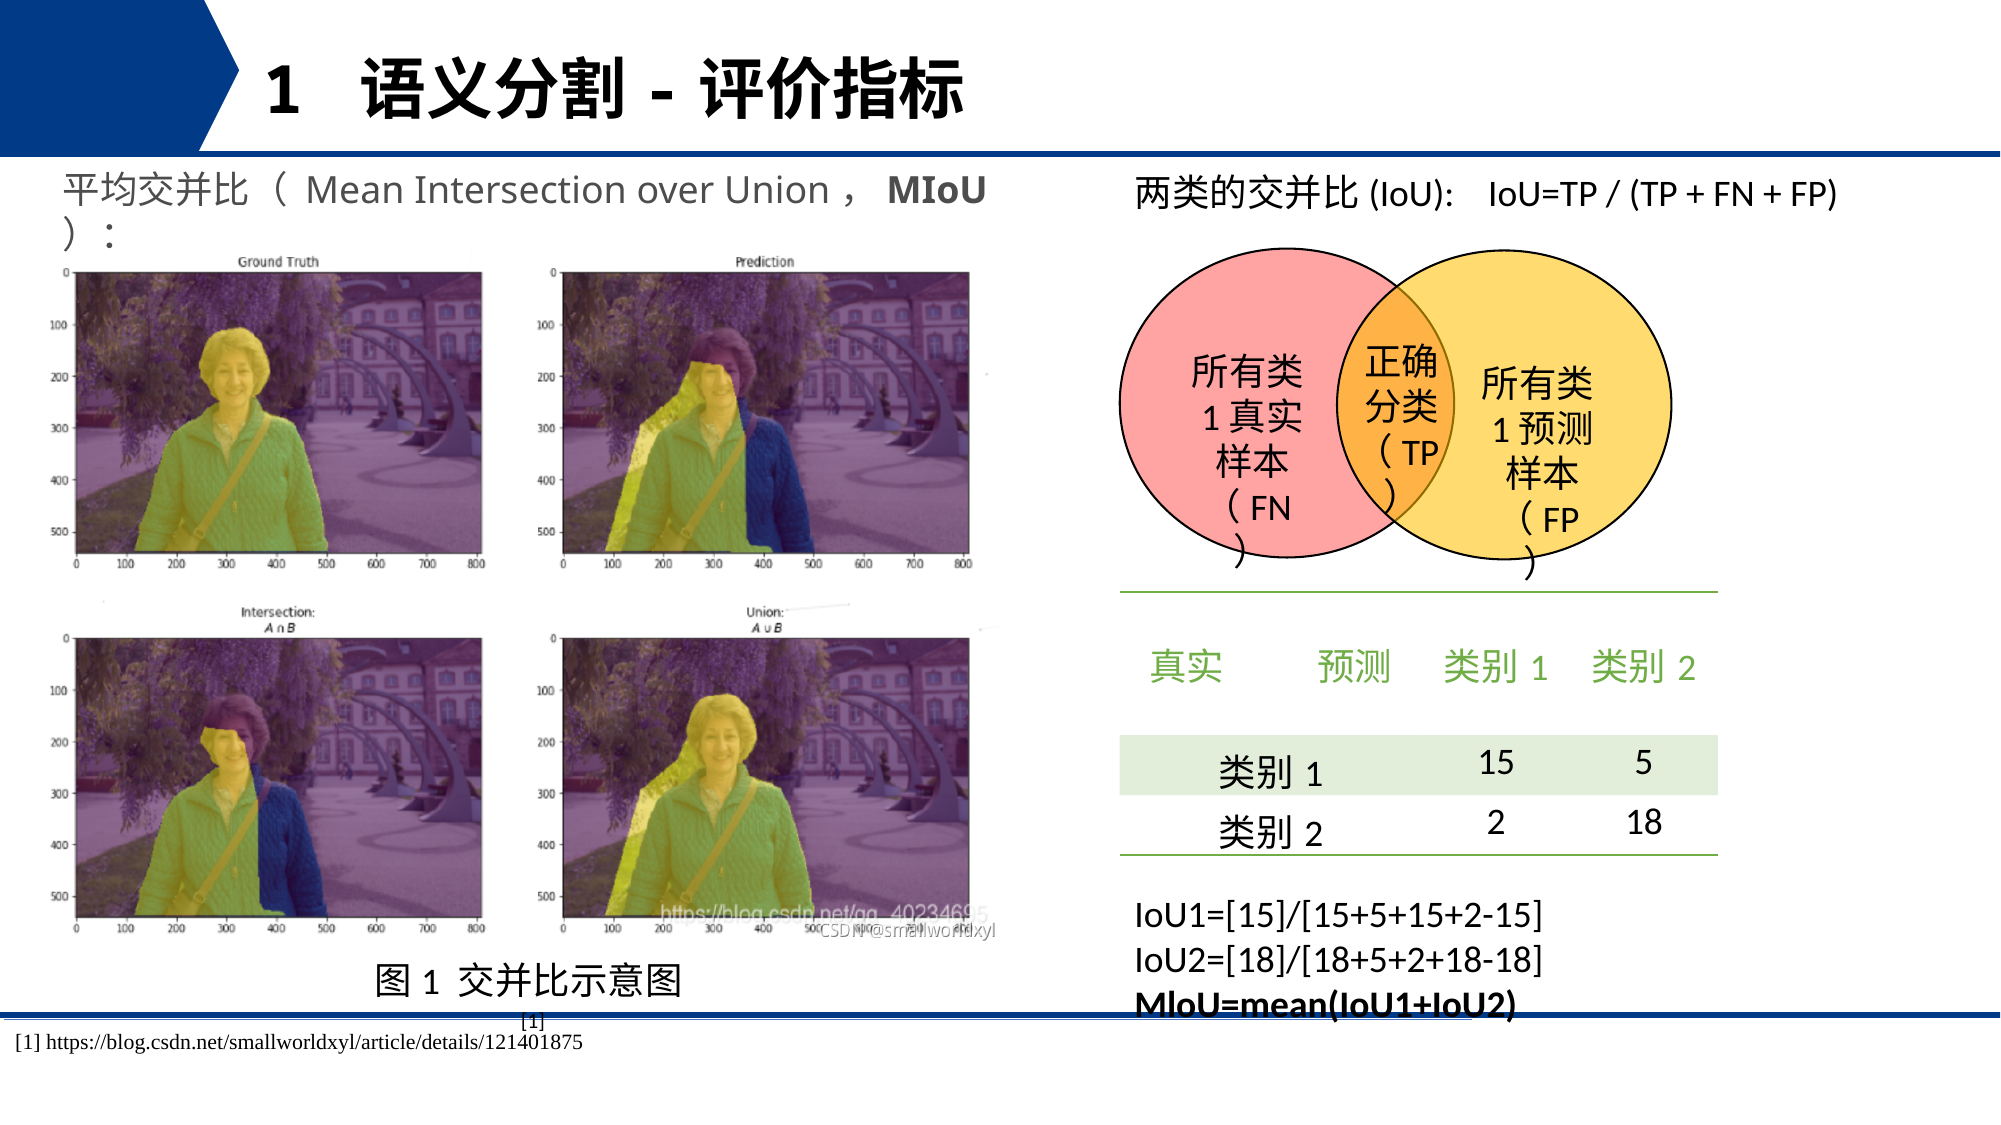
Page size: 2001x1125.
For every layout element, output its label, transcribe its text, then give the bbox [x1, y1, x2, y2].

text_box 两类的交并比(IoU): IoU=TP / (TP + FN + FP) [1119, 161, 1955, 222]
table_header 类别1 [1422, 593, 1570, 735]
table_cell 类别1 [1120, 735, 1422, 795]
table_header 类别2 [1570, 593, 1718, 735]
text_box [0, 1019, 1930, 1063]
table_header 真实 预测 [1120, 593, 1422, 735]
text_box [1119, 248, 1672, 560]
table_cell 15 [1422, 735, 1570, 795]
text_box 平均交并比（ Mean Intersection over Union，MIoU ）： [48, 158, 1011, 264]
text_box 1 语义分割-评价指标 [248, 39, 1296, 134]
table_cell 2 [1422, 795, 1570, 854]
table_cell 18 [1570, 795, 1718, 854]
text_box IoU1=[15]/[15+5+15+2-15] IoU2=[18]/[18+5+2+18-18] MloU=mean(IoU1+IoU2) [1119, 882, 1672, 1019]
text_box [28, 234, 1008, 1011]
table_cell 类别2 [1120, 795, 1422, 854]
table_cell 5 [1570, 735, 1718, 795]
